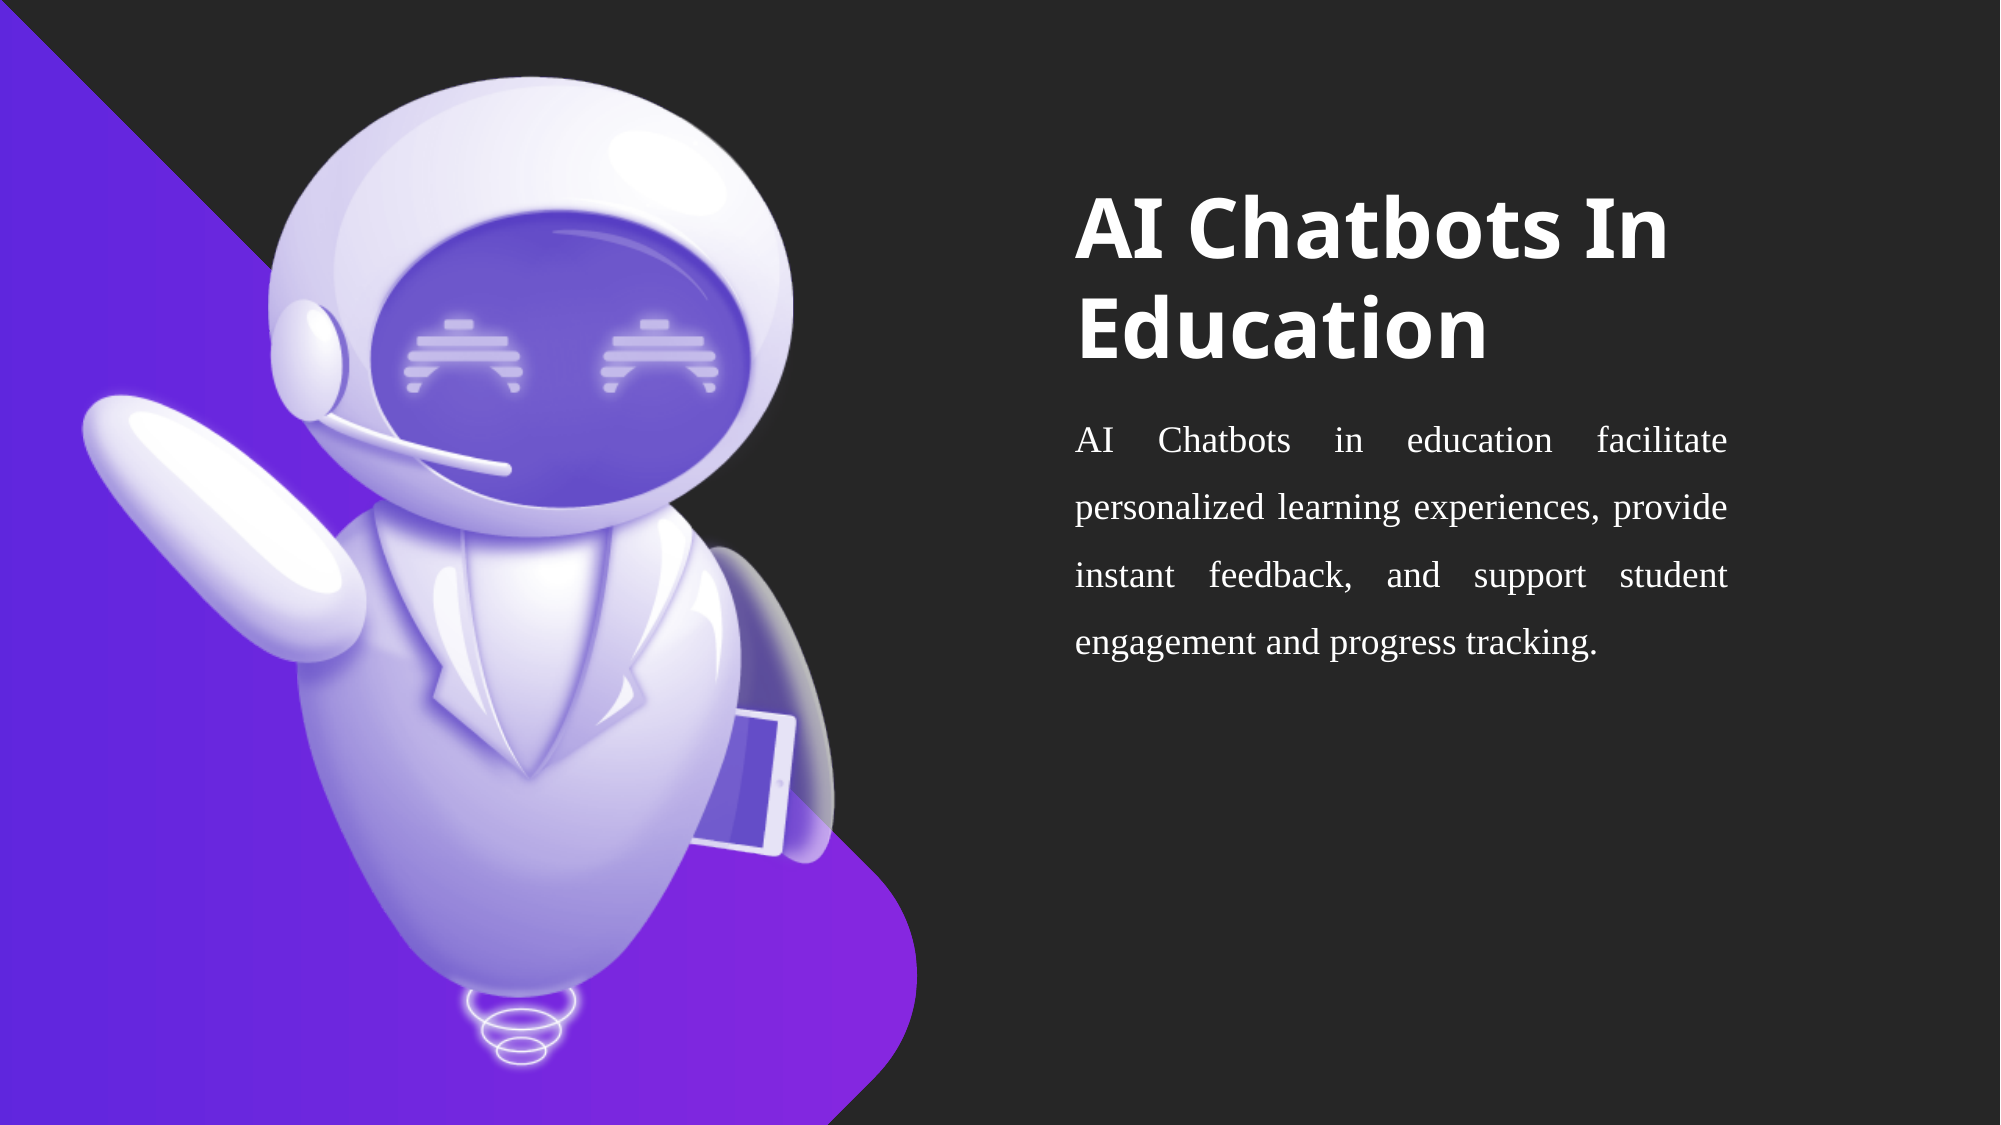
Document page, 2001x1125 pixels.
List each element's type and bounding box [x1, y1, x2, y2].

text_box [1060, 167, 1932, 673]
text_box [850, 849, 918, 1102]
picture [46, 20, 850, 1104]
text_box [0, 0, 848, 1125]
